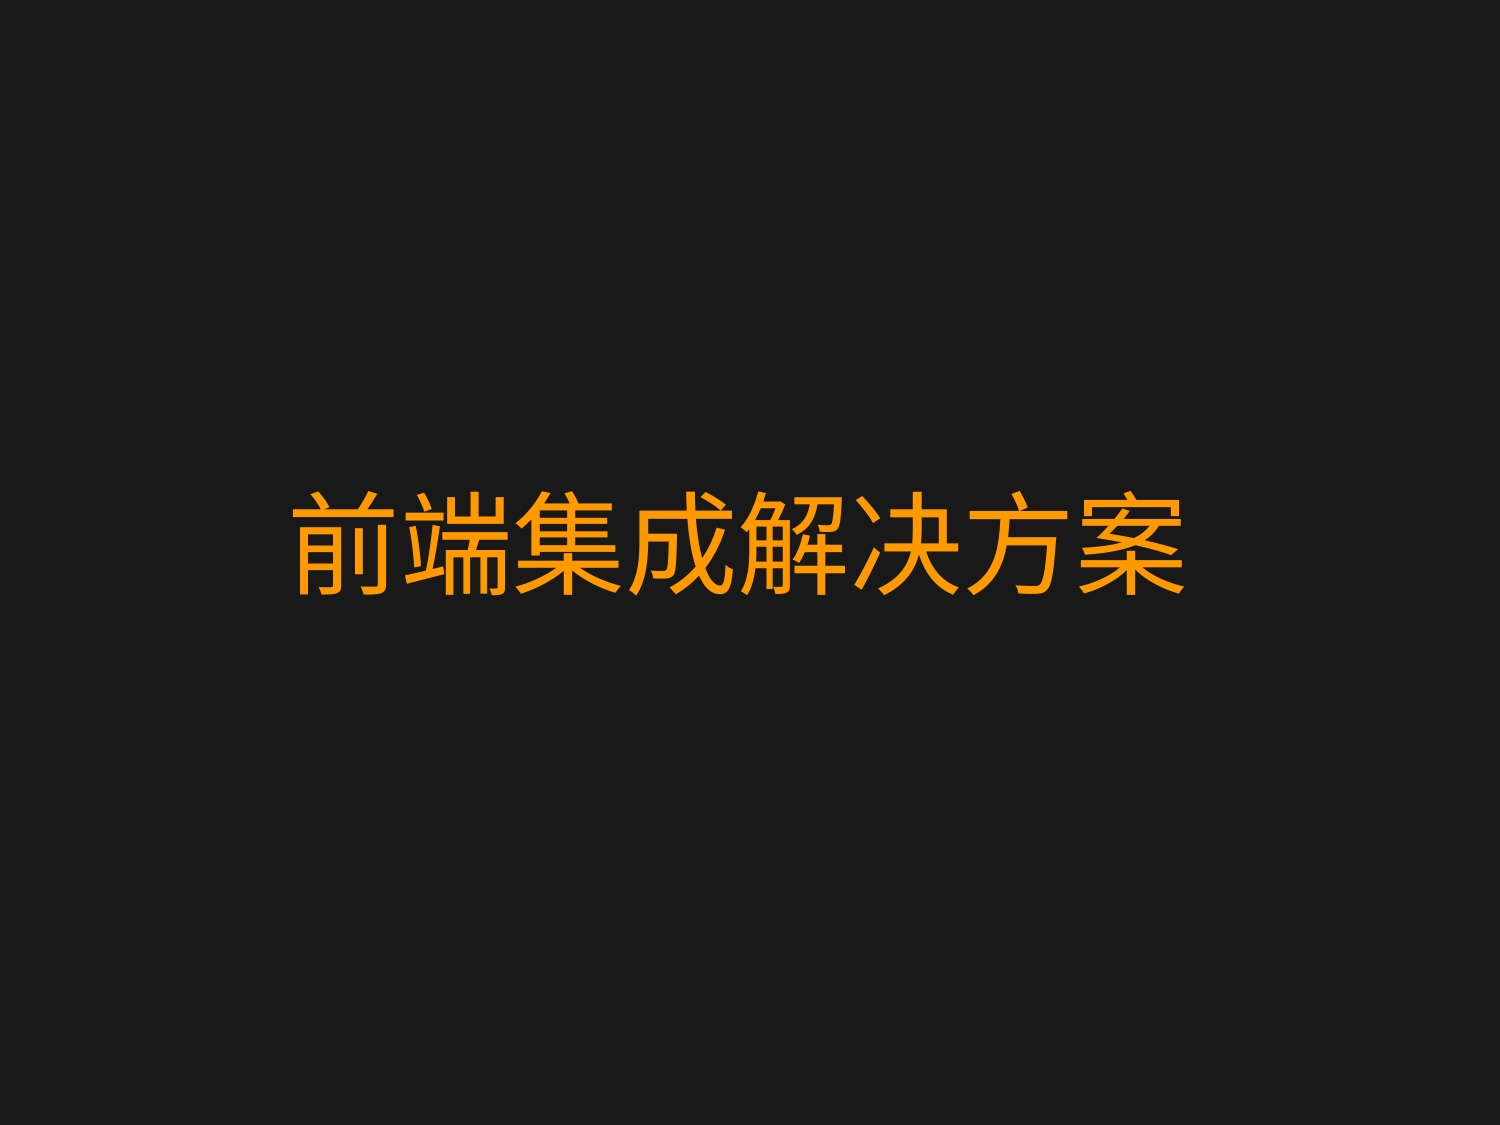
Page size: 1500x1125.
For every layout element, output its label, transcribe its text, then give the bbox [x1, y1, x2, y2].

text_box 前端集成解决方案 [100, 420, 1376, 662]
